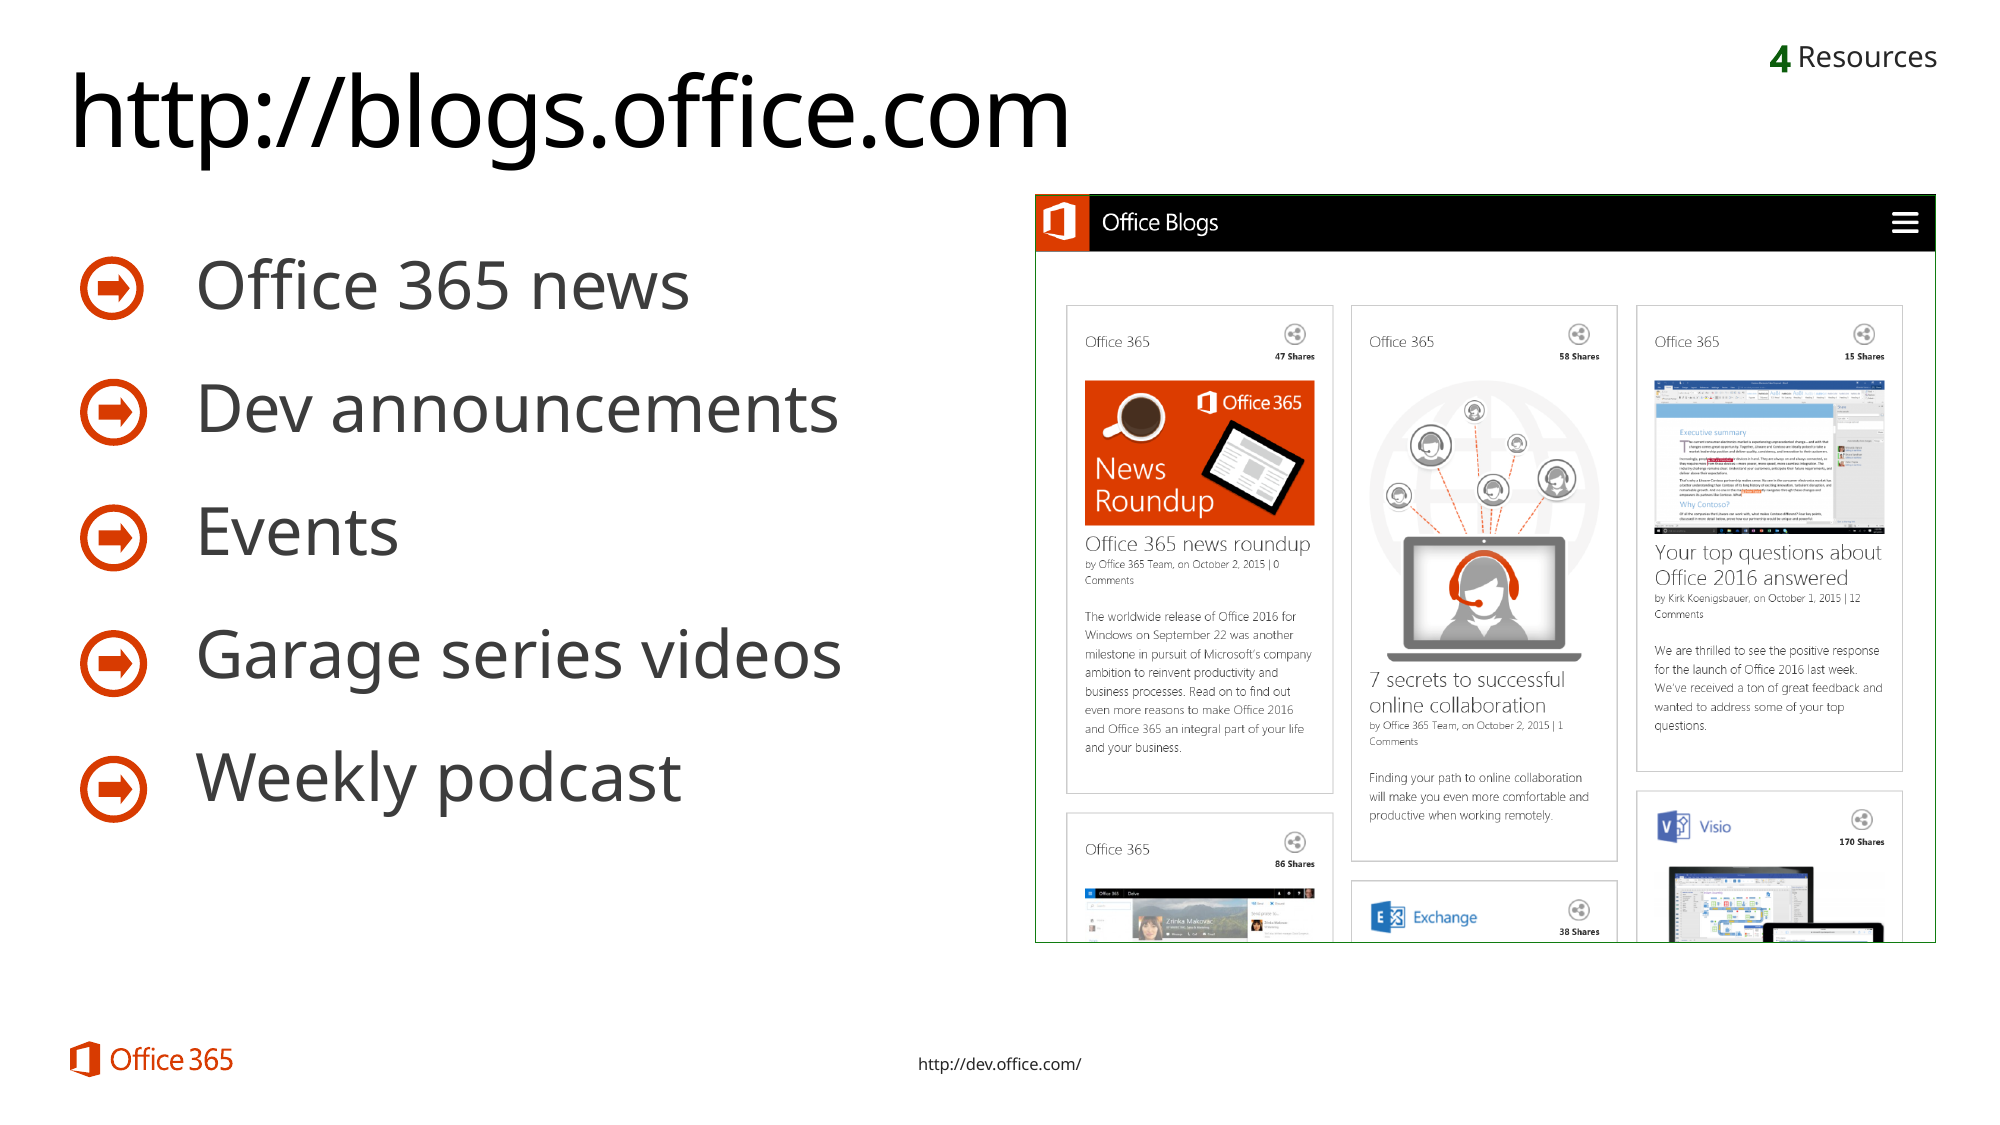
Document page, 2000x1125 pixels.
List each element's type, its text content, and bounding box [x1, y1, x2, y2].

picture [1035, 194, 1936, 943]
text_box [83, 633, 144, 694]
title http://blogs.office.com [44, 47, 1956, 196]
list Office 365 news Dev announcements Events Garage series videos Weekly podcast [195, 237, 959, 975]
text_box dev.Office.com [0, 24, 1999, 182]
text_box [83, 382, 144, 443]
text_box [83, 507, 144, 569]
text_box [1769, 27, 2000, 76]
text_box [83, 259, 141, 317]
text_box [83, 759, 144, 820]
